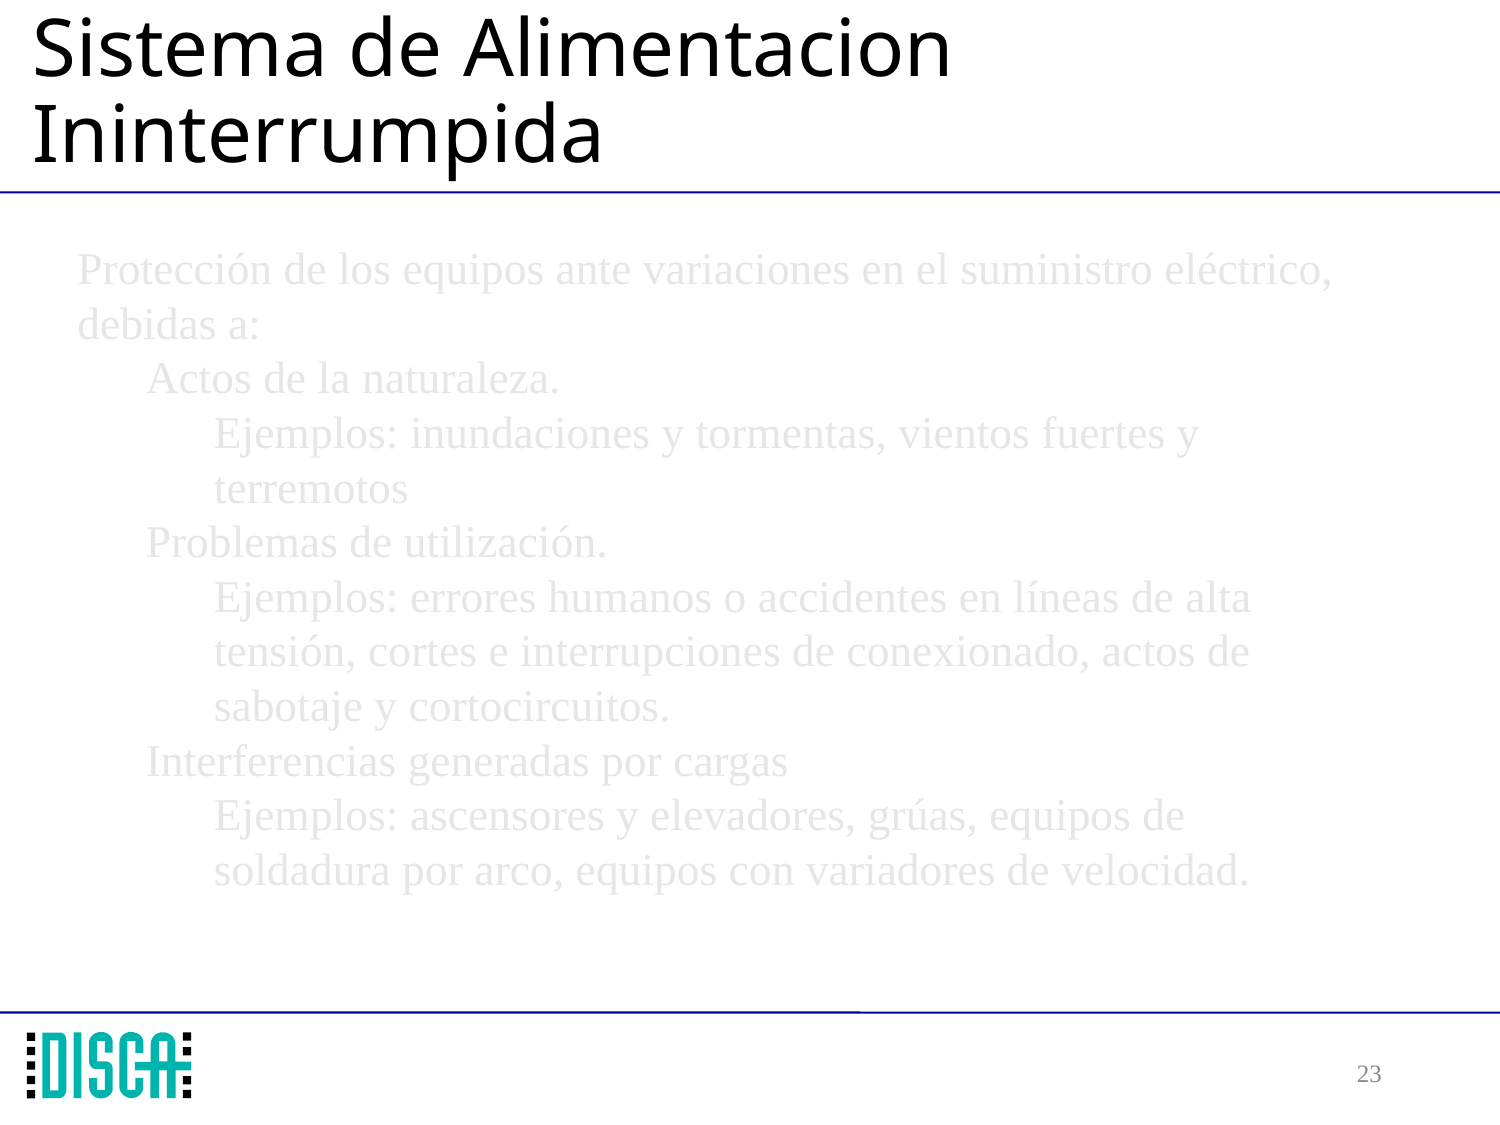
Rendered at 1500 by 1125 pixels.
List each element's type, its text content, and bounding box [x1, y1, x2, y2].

slide_number 23 [1059, 1042, 1397, 1103]
list Protección de los equipos ante variaciones en el suministro eléctrico, debidas a: Actos de la naturaleza. Ejemplos: inundaciones y tormentas, vientos fuertes y terremotos Problemas de utilización. Ejemplos: errores humanos o accidentes en líneas de alta tensión, cortes e interrupciones de conexionado, actos de sabotaje y cortocircuitos. Interferencias generadas por cargas Ejemplos: ascensores y elevadores, grúas, equipos de soldadura por arco, equipos con variadores de velocidad. [62, 232, 1386, 907]
title Sistema de Alimentacion Ininterrumpida [18, 0, 1421, 188]
